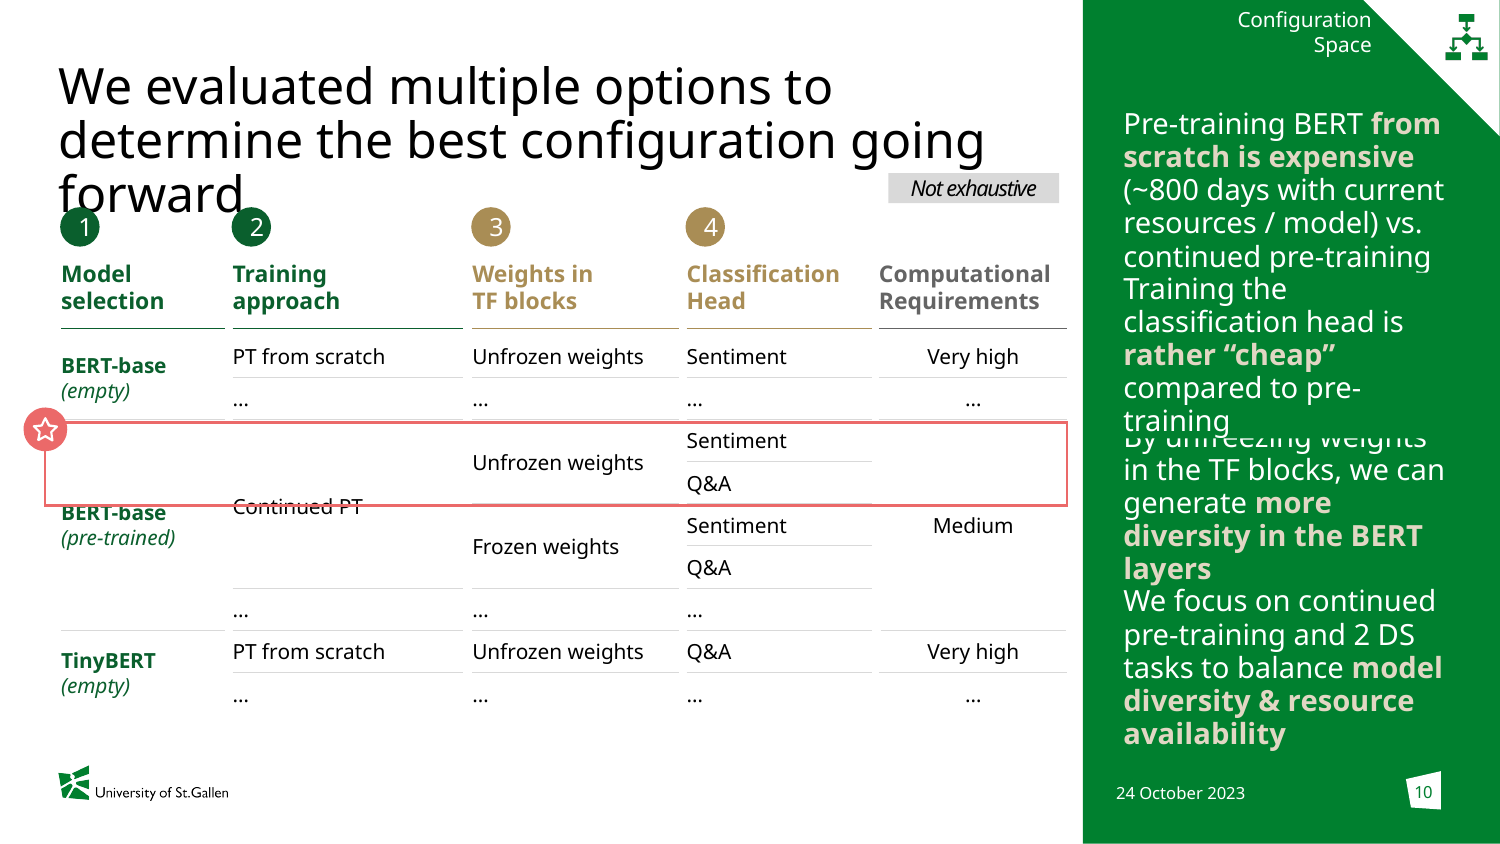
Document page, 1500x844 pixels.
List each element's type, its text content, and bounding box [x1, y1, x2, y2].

text_box [1404, 769, 1442, 782]
picture [58, 765, 228, 801]
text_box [23, 262, 1461, 736]
text_box Configuration Space [1180, 15, 1387, 47]
text_box 24 October 2023 [1115, 781, 1310, 814]
text_box [1082, 0, 1500, 844]
text_box [1361, 0, 1500, 139]
title We evaluated multiple options to determine the best configuration going forward [58, 61, 1061, 162]
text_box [61, 106, 1461, 262]
slide_number 10 [1405, 782, 1442, 827]
picture [1440, 10, 1493, 64]
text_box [472, 208, 1461, 262]
